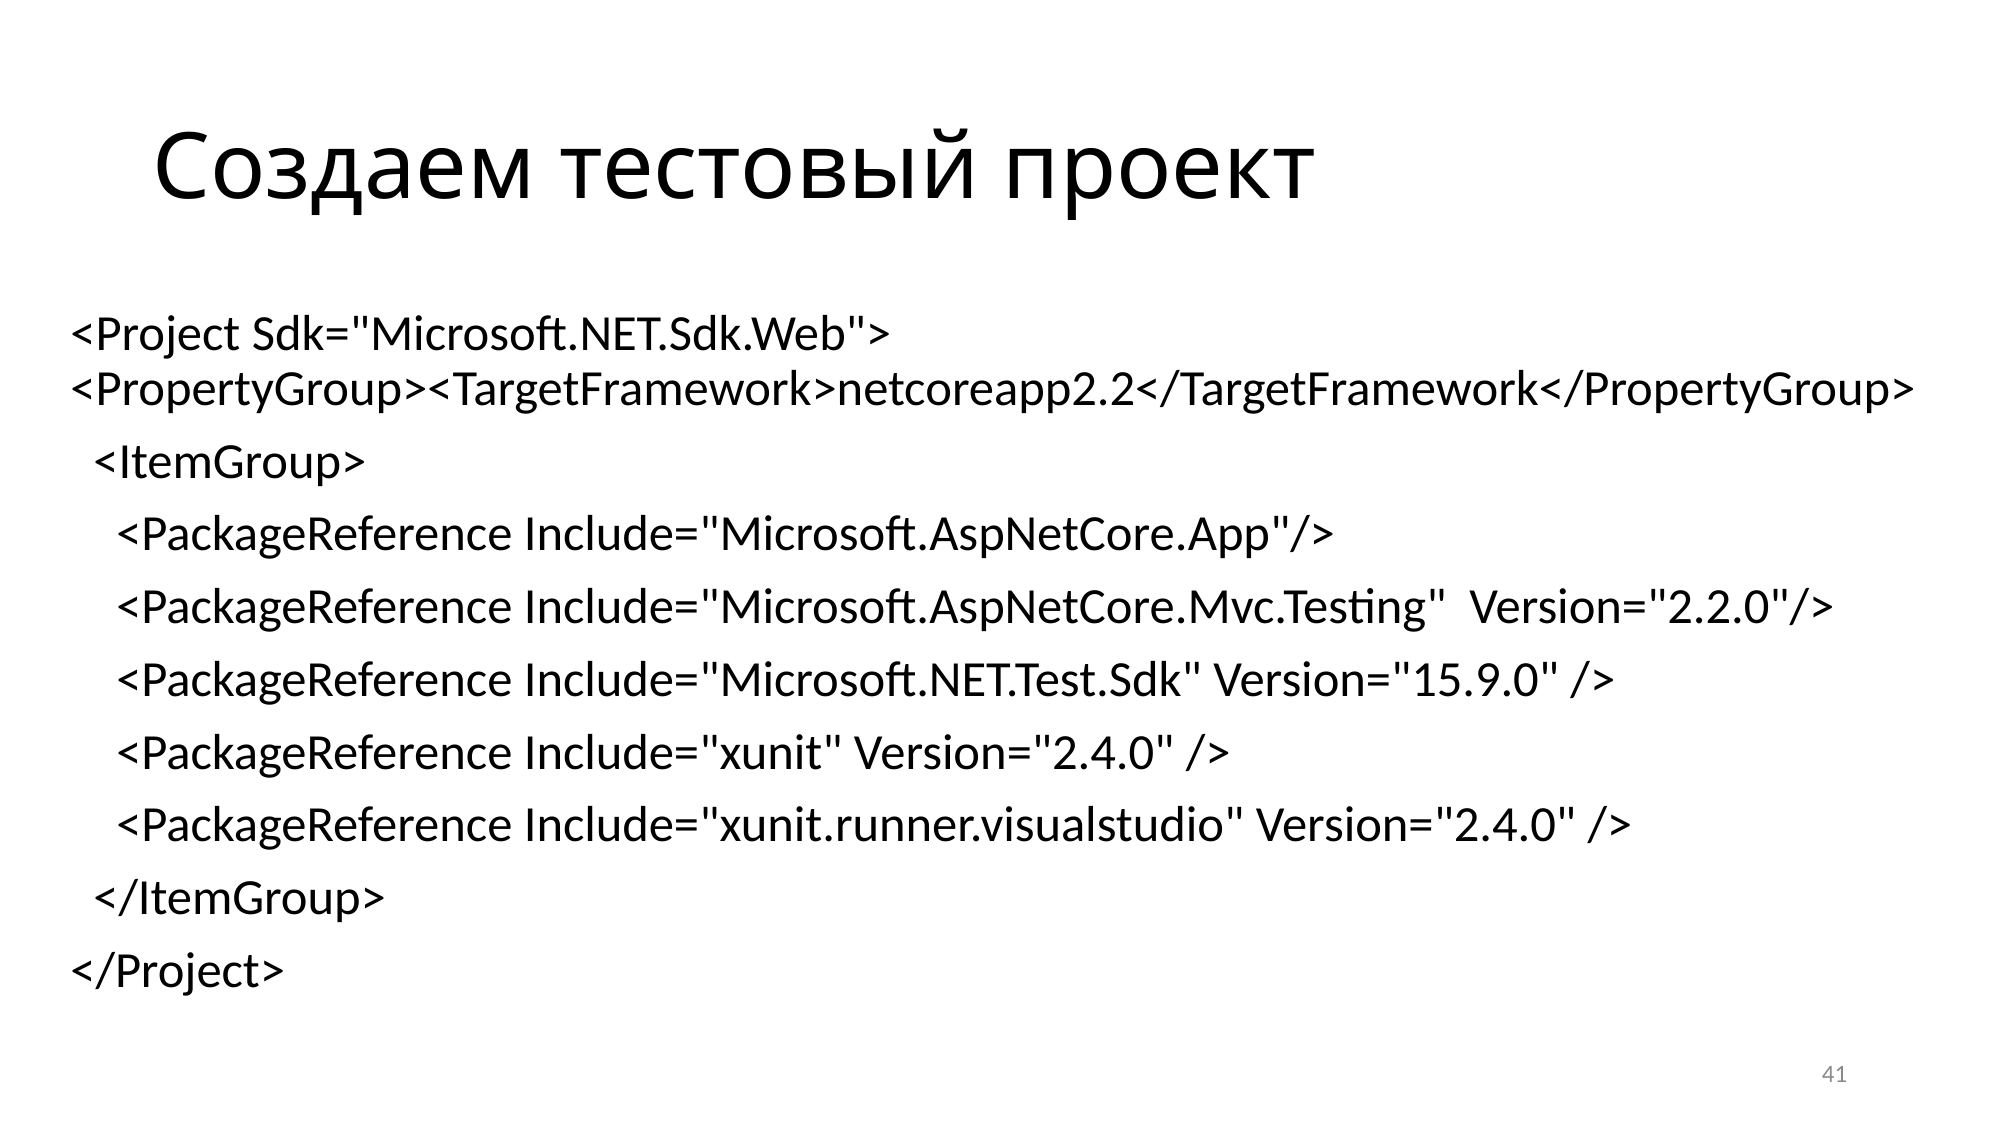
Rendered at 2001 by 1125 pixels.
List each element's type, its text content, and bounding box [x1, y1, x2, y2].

list <Project Sdk="Microsoft.NET.Sdk.Web"> <PropertyGroup><TargetFramework>netcoreapp2.2</TargetFramework</PropertyGroup> <ItemGroup> <PackageReference Include="Microsoft.AspNetCore.App"/> <PackageReference Include="Microsoft.AspNetCore.Mvc.Testing" Version="2.2.0"/> <PackageReference Include="Microsoft.NET.Test.Sdk" Version="15.9.0" /> <PackageReference Include="xunit" Version="2.4.0" /> <PackageReference Include="xunit.runner.visualstudio" Version="2.4.0" /> </ItemGroup> </Project> [55, 299, 1965, 1014]
title Создаем тестовый проект [137, 59, 1863, 278]
slide_number 41 [1412, 1042, 1863, 1103]
